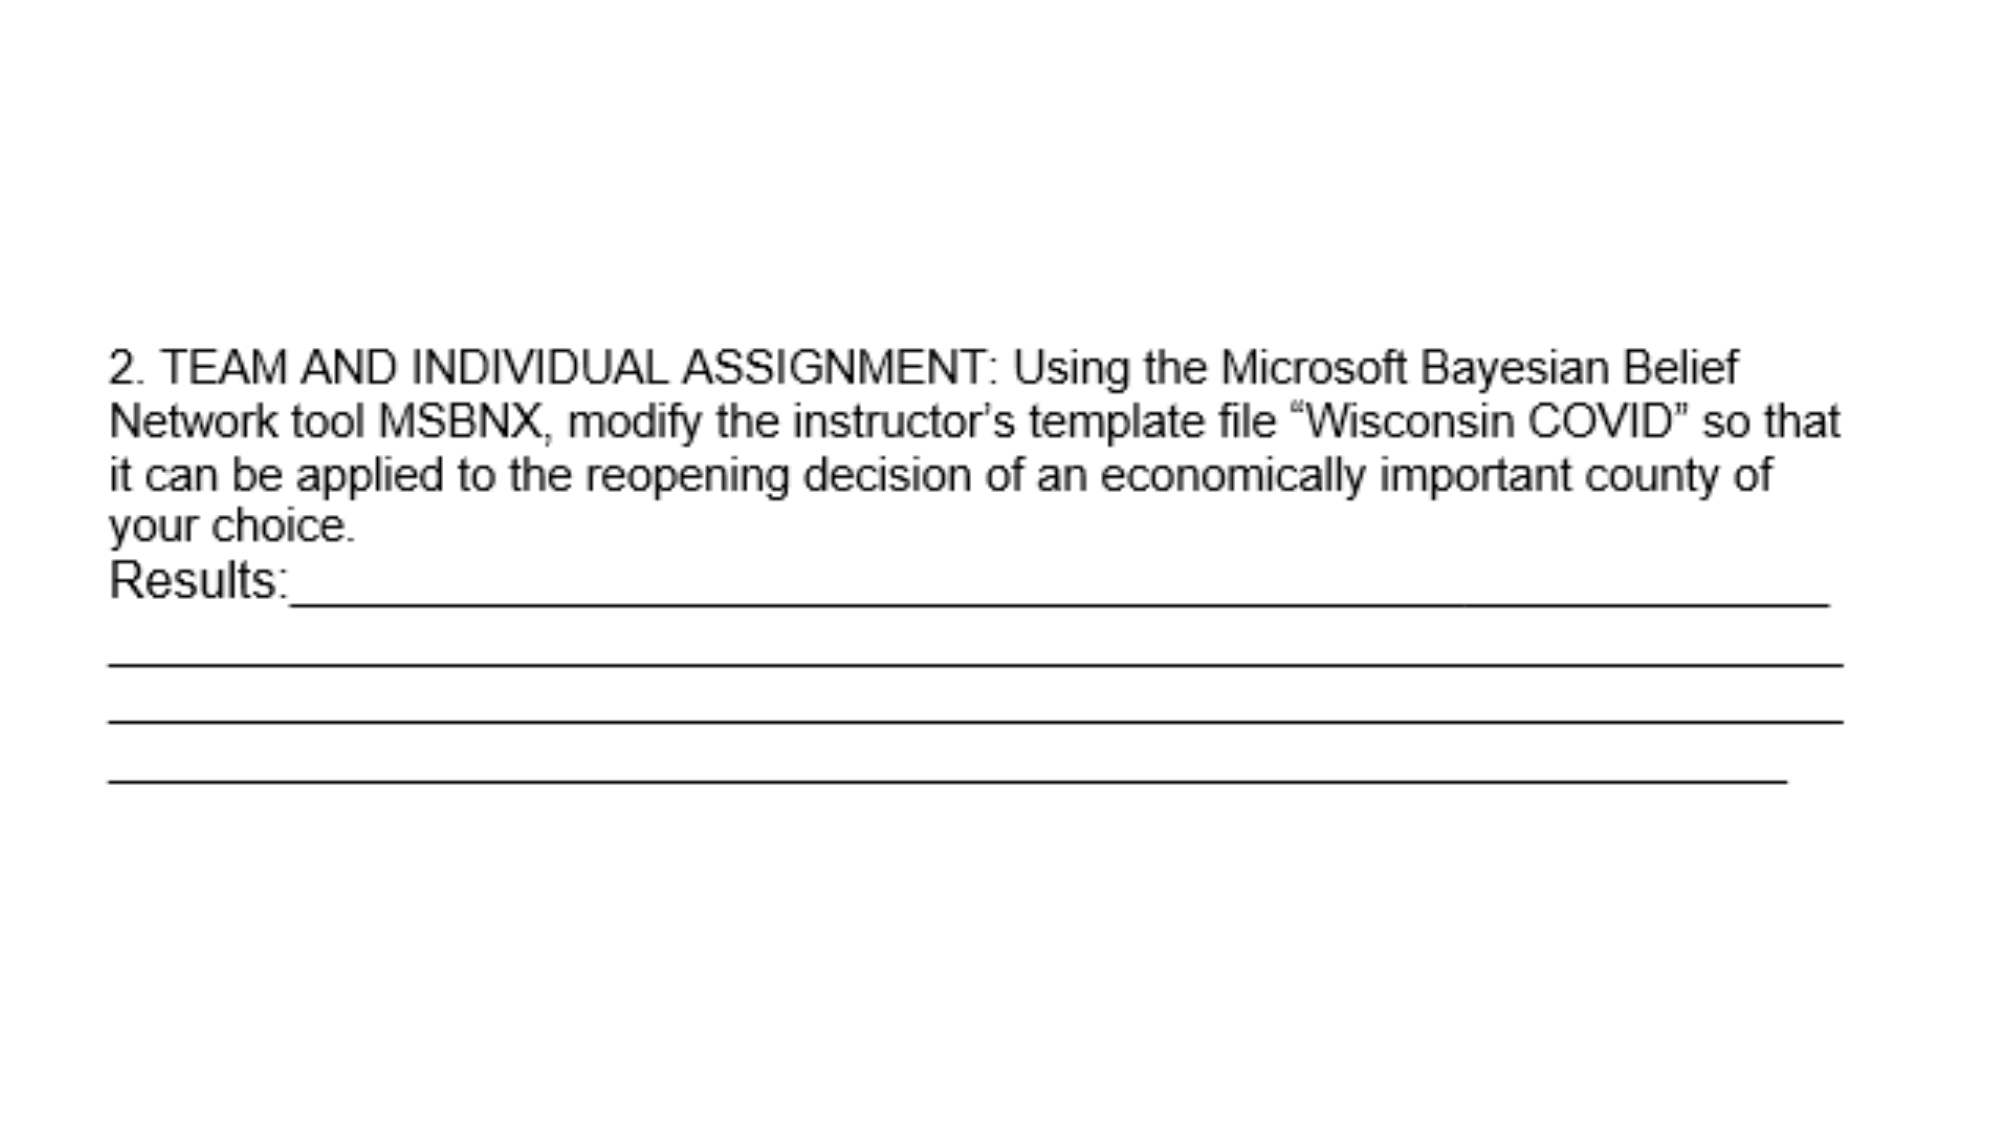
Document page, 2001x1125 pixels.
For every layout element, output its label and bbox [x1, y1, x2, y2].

picture [3, 265, 1958, 848]
